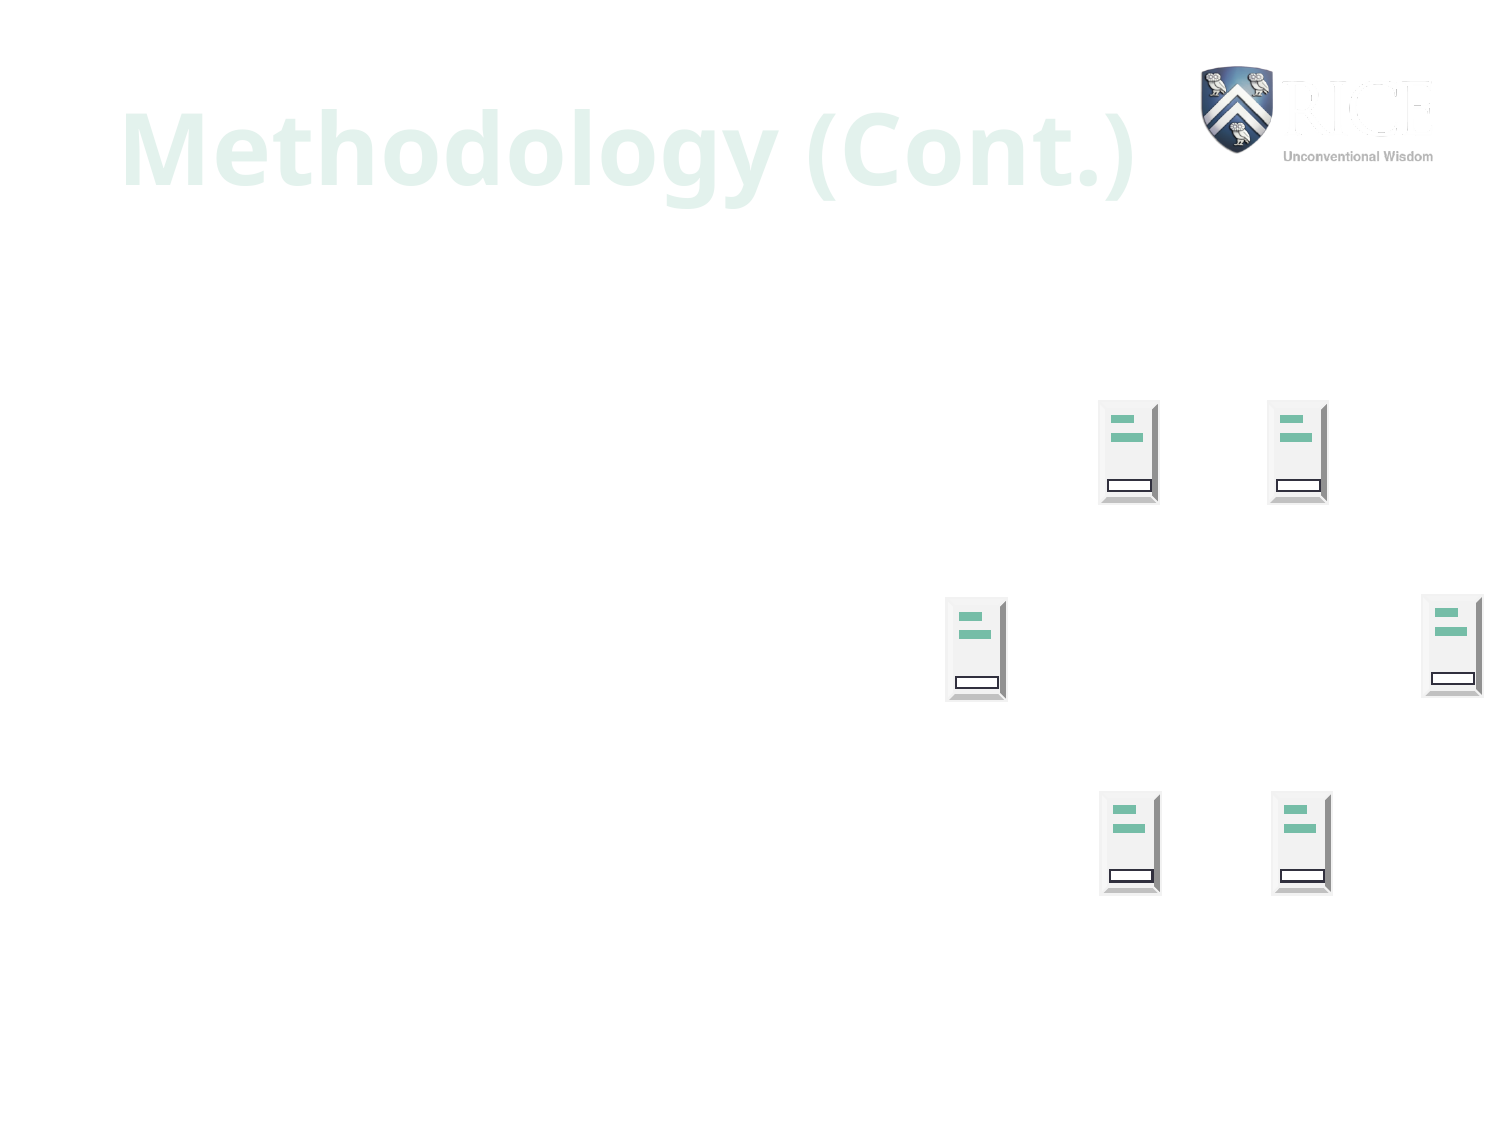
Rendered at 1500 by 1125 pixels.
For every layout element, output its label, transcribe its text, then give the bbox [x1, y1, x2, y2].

text_box Methodology (Cont.) [103, 91, 1397, 310]
text_box [946, 598, 1007, 701]
text_box [1422, 594, 1483, 698]
text_box [1285, 824, 1316, 832]
text_box [1107, 479, 1151, 491]
text_box [1114, 806, 1136, 814]
text_box [1271, 791, 1332, 895]
text_box [959, 631, 991, 639]
text_box [1100, 791, 1161, 895]
text_box [1431, 673, 1475, 685]
text_box [1098, 401, 1159, 504]
text_box [1112, 415, 1134, 423]
text_box [1435, 627, 1466, 635]
text_box [1276, 479, 1320, 491]
text_box [1114, 824, 1145, 832]
text_box Bluetooth Multi Connection (concurrency in Android Bluetooth) ConnectThread (Sending connection request) AcceptThread (Listening any connection request) ConnectedThread (Listening any read and write requests) ConnectedThreads (The map maintains connections) BlueTooth Socket (Connection, reading and writing) [103, 204, 1434, 1069]
text_box [1112, 434, 1143, 441]
text_box [1281, 415, 1303, 423]
text_box [1435, 609, 1457, 616]
text_box [955, 676, 999, 688]
text_box [1280, 870, 1324, 882]
text_box [1281, 434, 1312, 441]
text_box [1267, 401, 1328, 504]
text_box [1285, 806, 1307, 814]
text_box [960, 612, 981, 620]
picture [1198, 63, 1434, 177]
text_box [1109, 870, 1153, 882]
